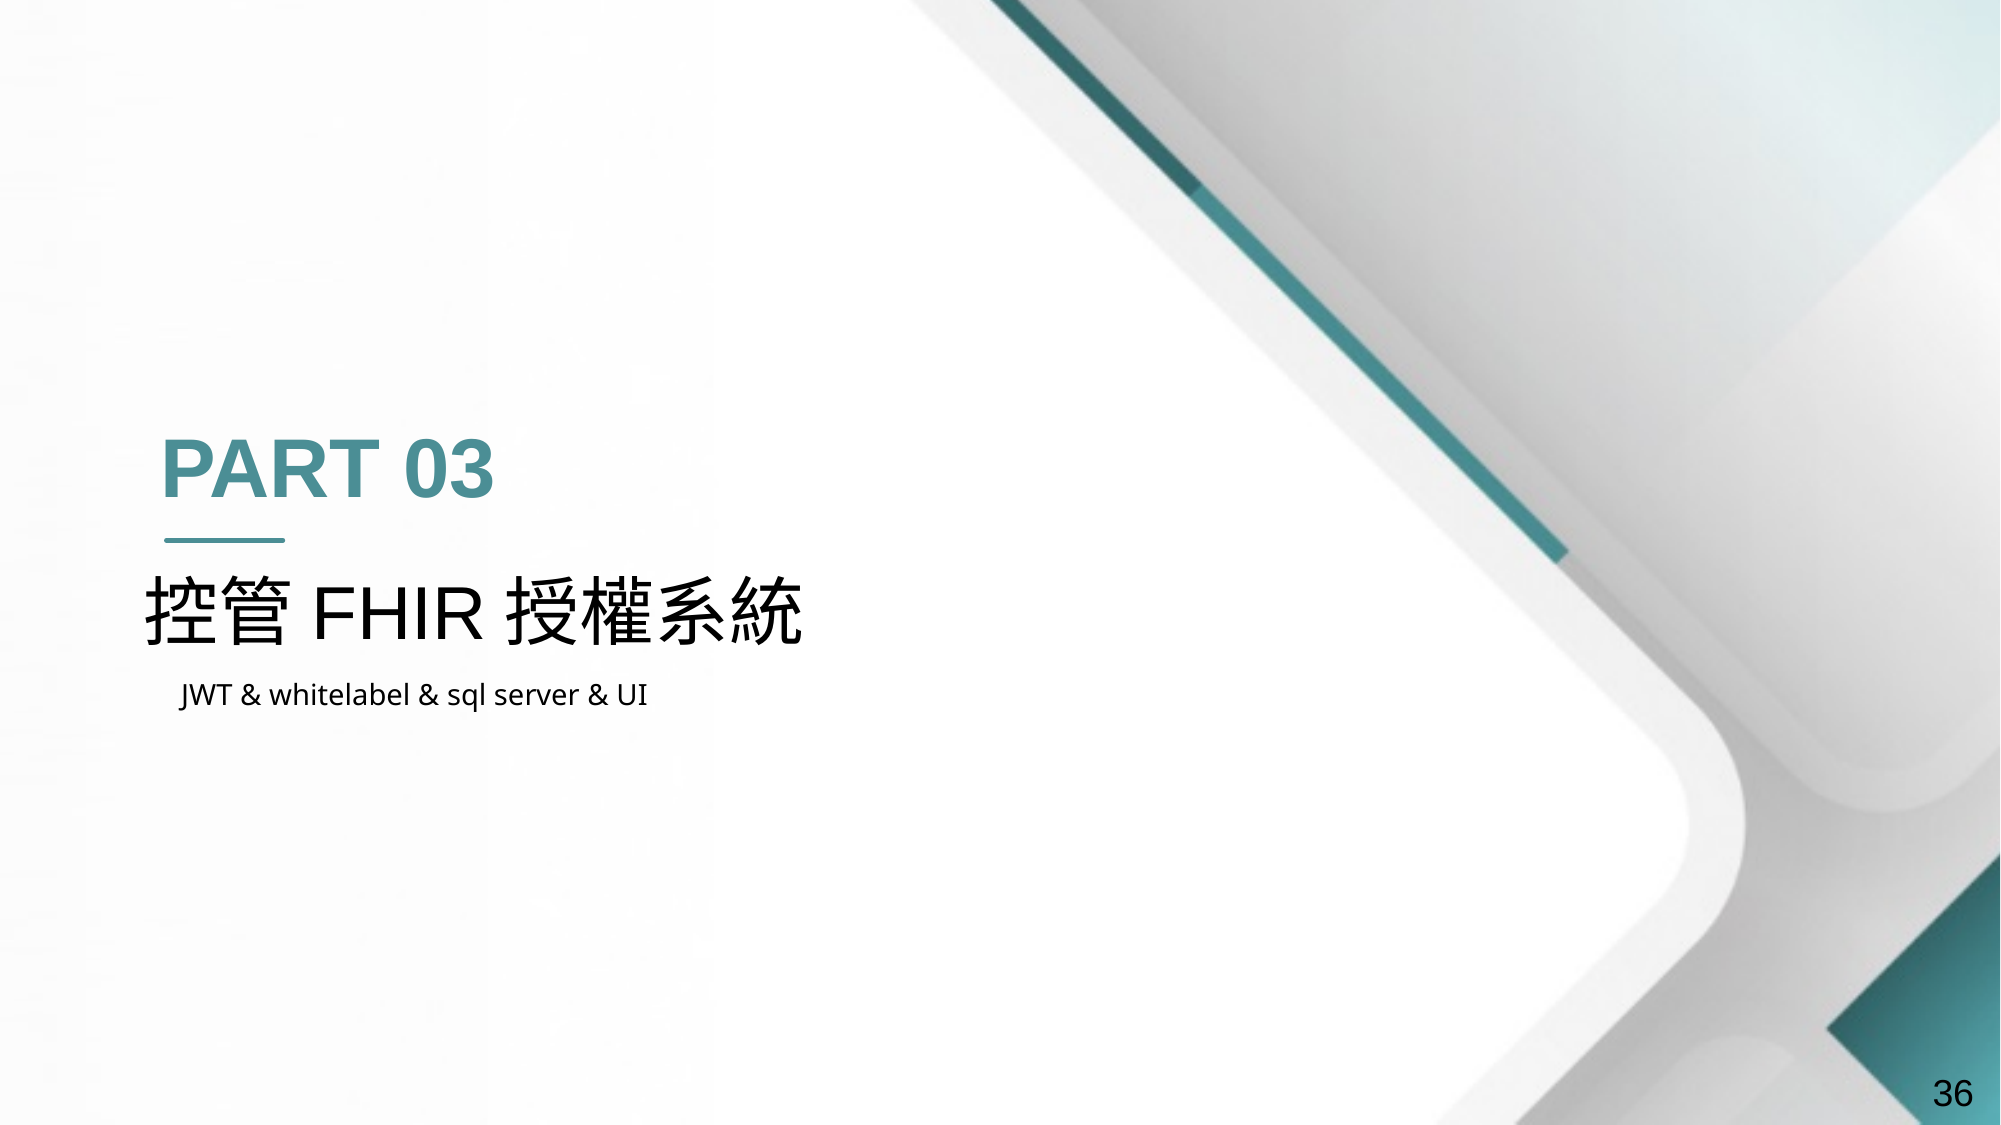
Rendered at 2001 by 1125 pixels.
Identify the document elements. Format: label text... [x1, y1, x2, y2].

text_box 36 [1917, 1061, 2000, 1125]
picture [0, 0, 2001, 1125]
text_box JWT & whitelabel & sql server & UI [166, 669, 911, 719]
text_box 控管FHIR授權系統 [129, 557, 820, 663]
text_box PART 03 [145, 407, 512, 522]
